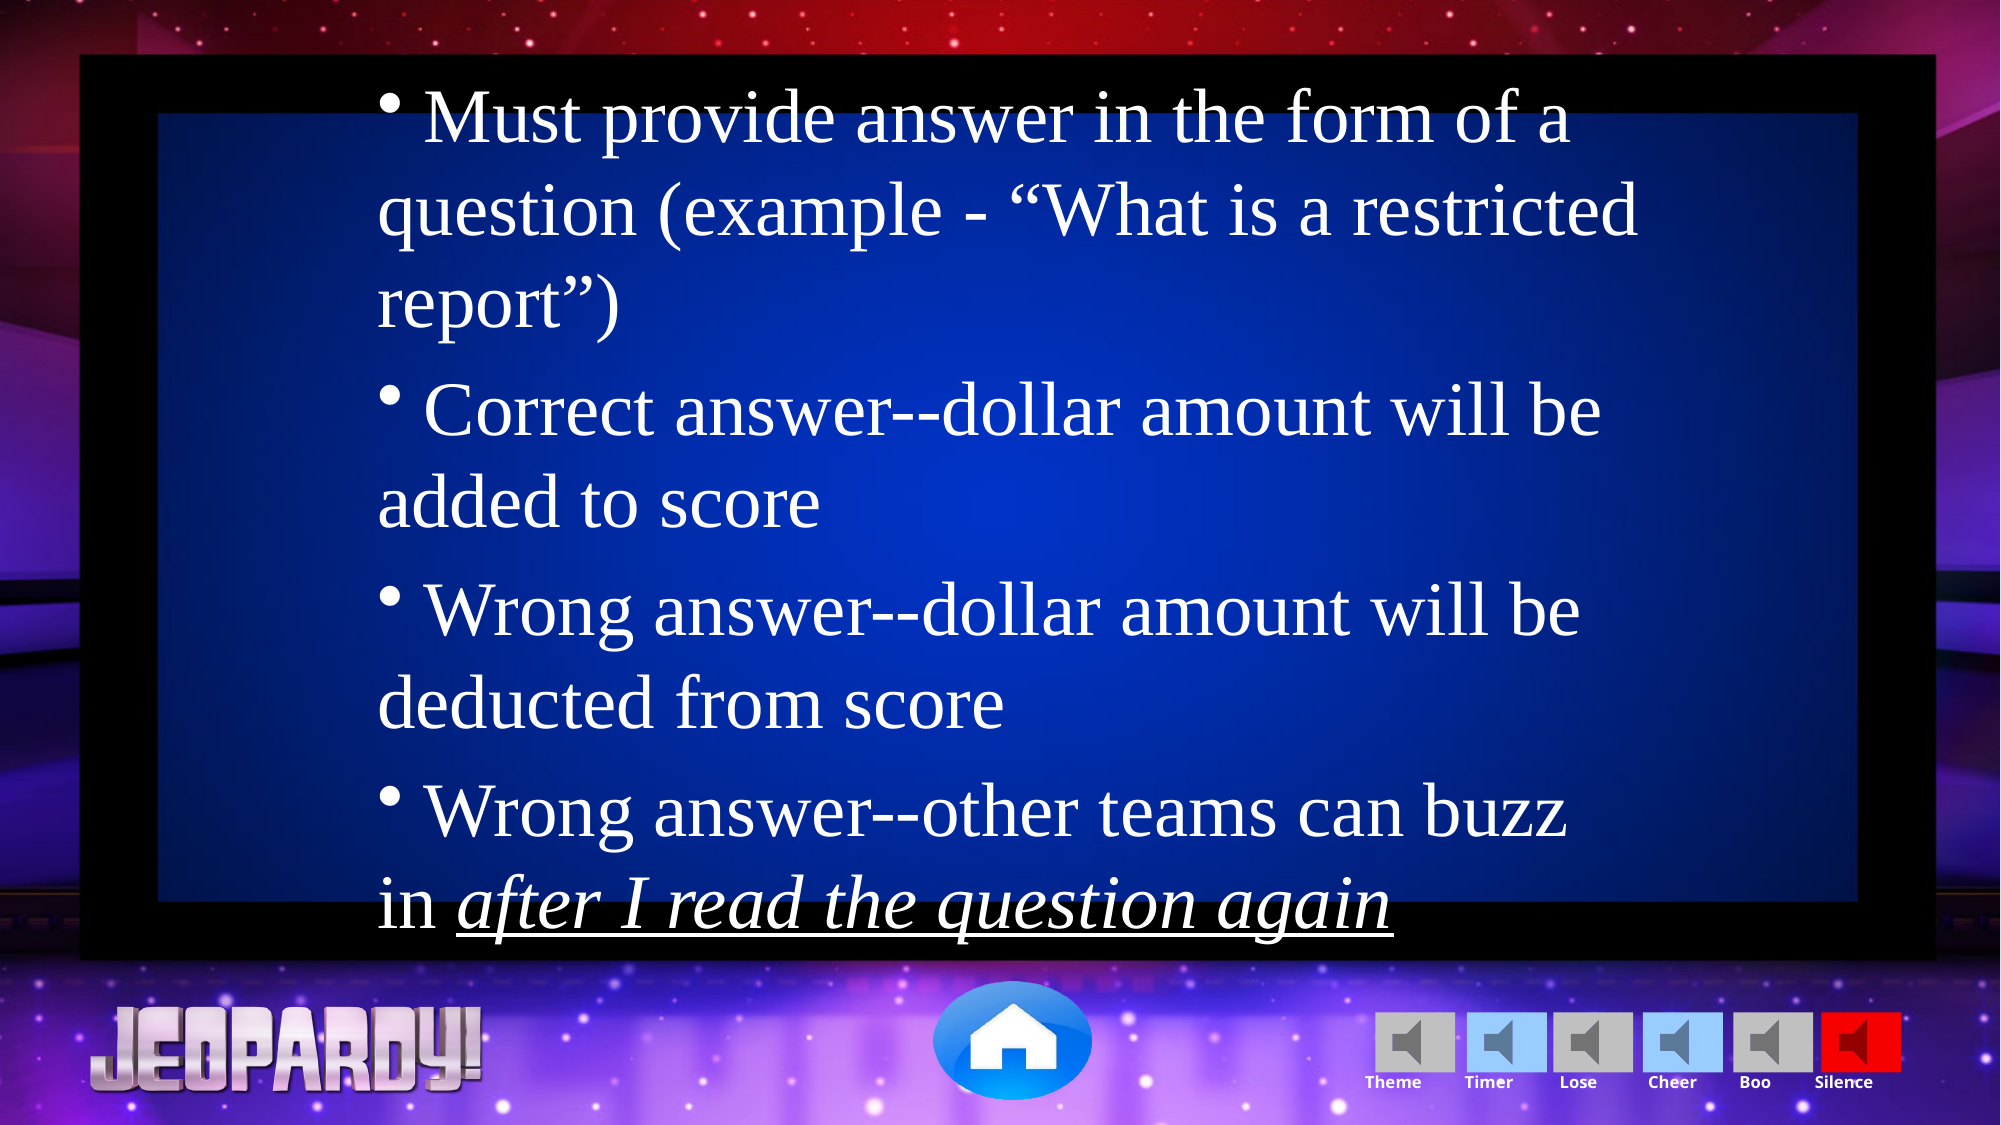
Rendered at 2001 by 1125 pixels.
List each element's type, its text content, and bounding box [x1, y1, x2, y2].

text_box Must provide answer in the form of a question (example - “What is a restricted report”) Correct answer--dollar amount will be added to score Wrong answer--dollar amount will be deducted from score Wrong answer--other teams can buzz in after I read the question again [362, 58, 1663, 952]
picture [0, 0, 2001, 1125]
